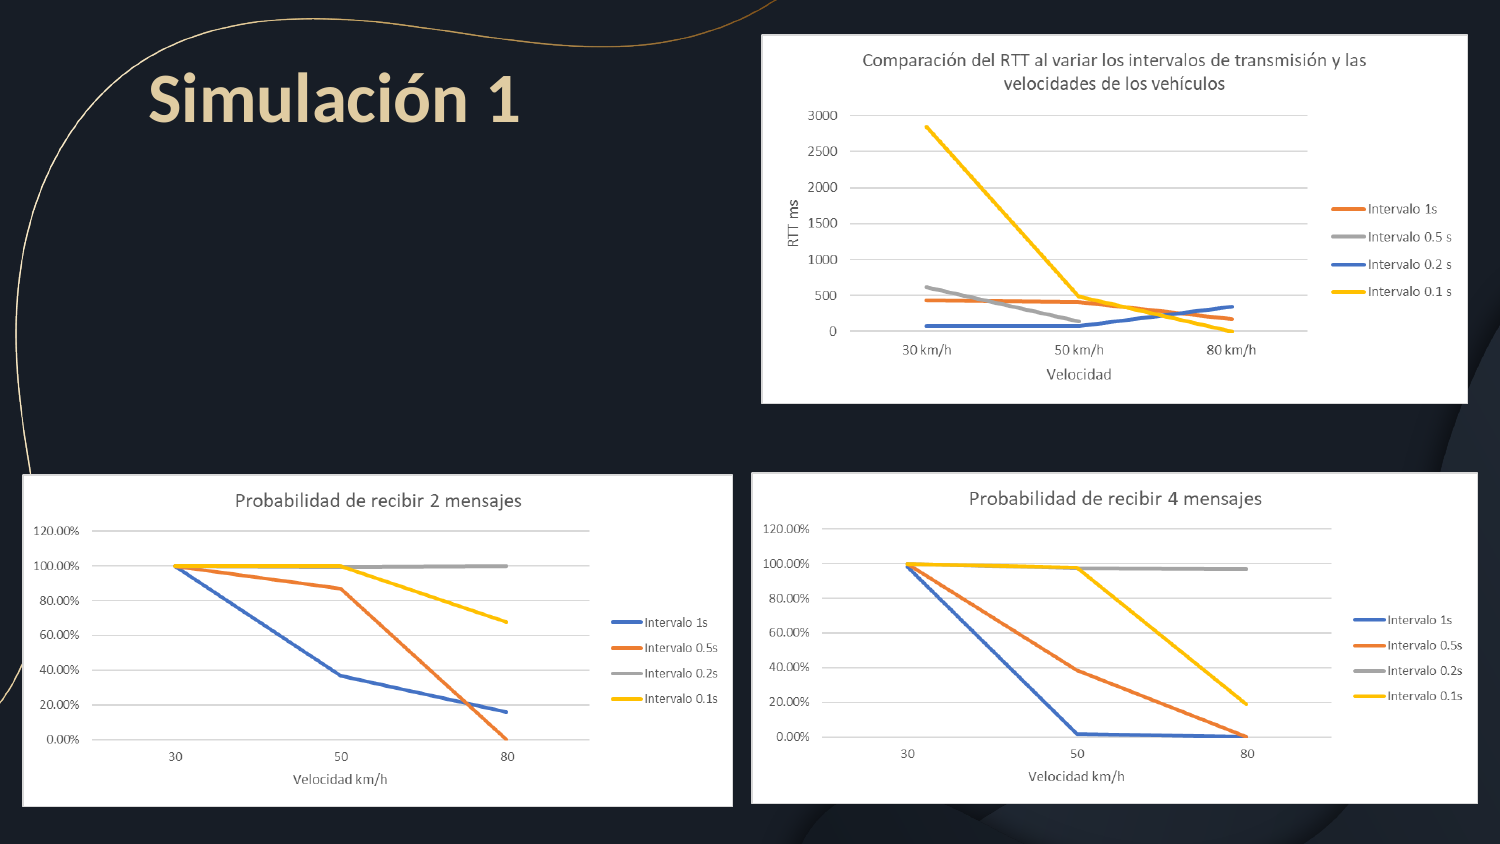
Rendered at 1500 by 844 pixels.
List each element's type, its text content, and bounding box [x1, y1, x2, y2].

title Simulación 1 [62, 37, 608, 131]
picture [0, 0, 1500, 844]
